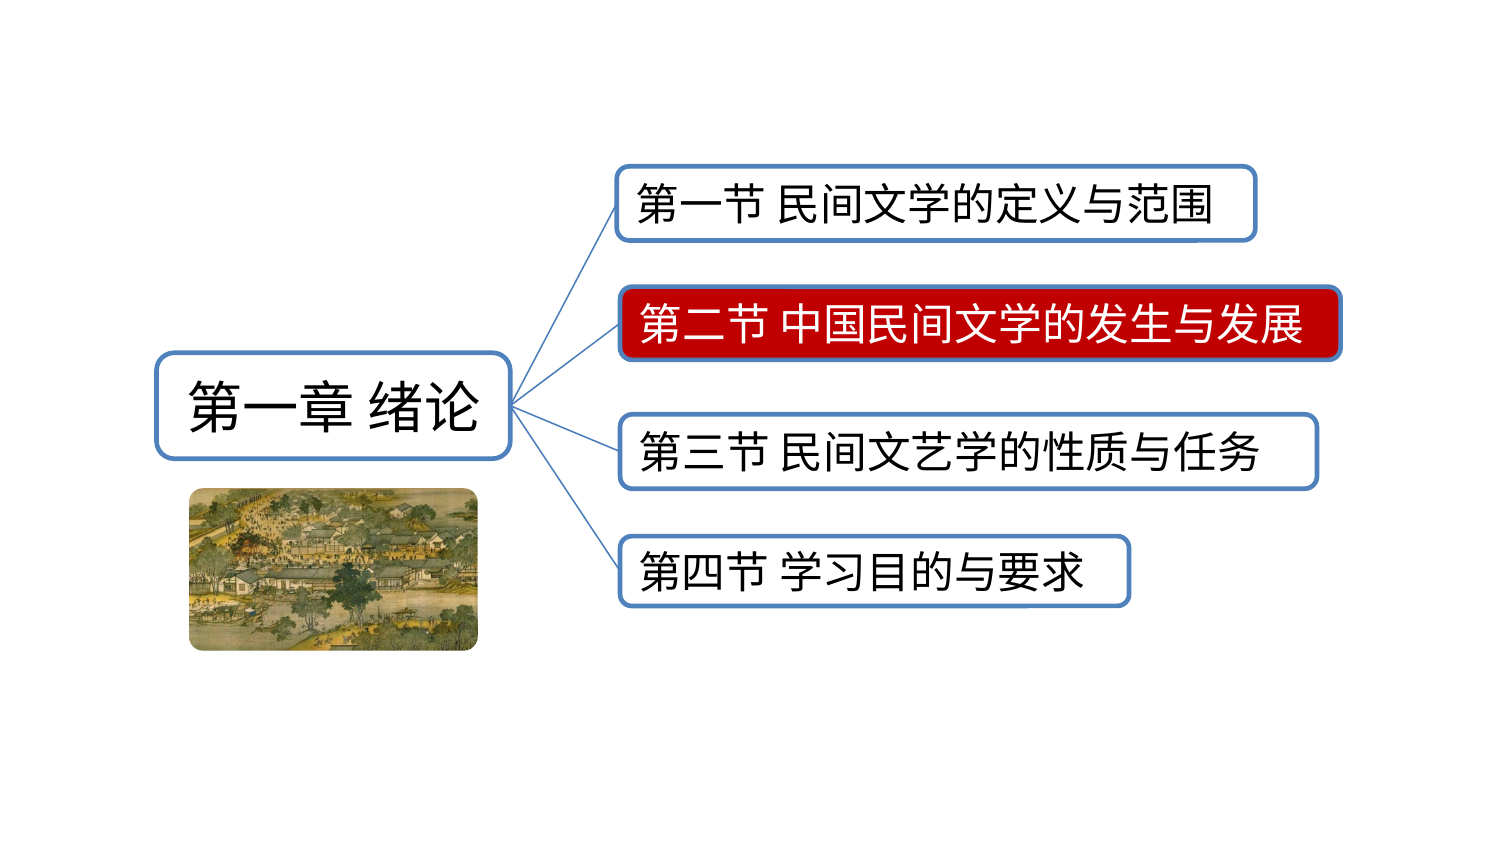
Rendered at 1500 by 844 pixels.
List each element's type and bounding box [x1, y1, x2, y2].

text_box [156, 166, 1341, 607]
picture [188, 487, 478, 651]
